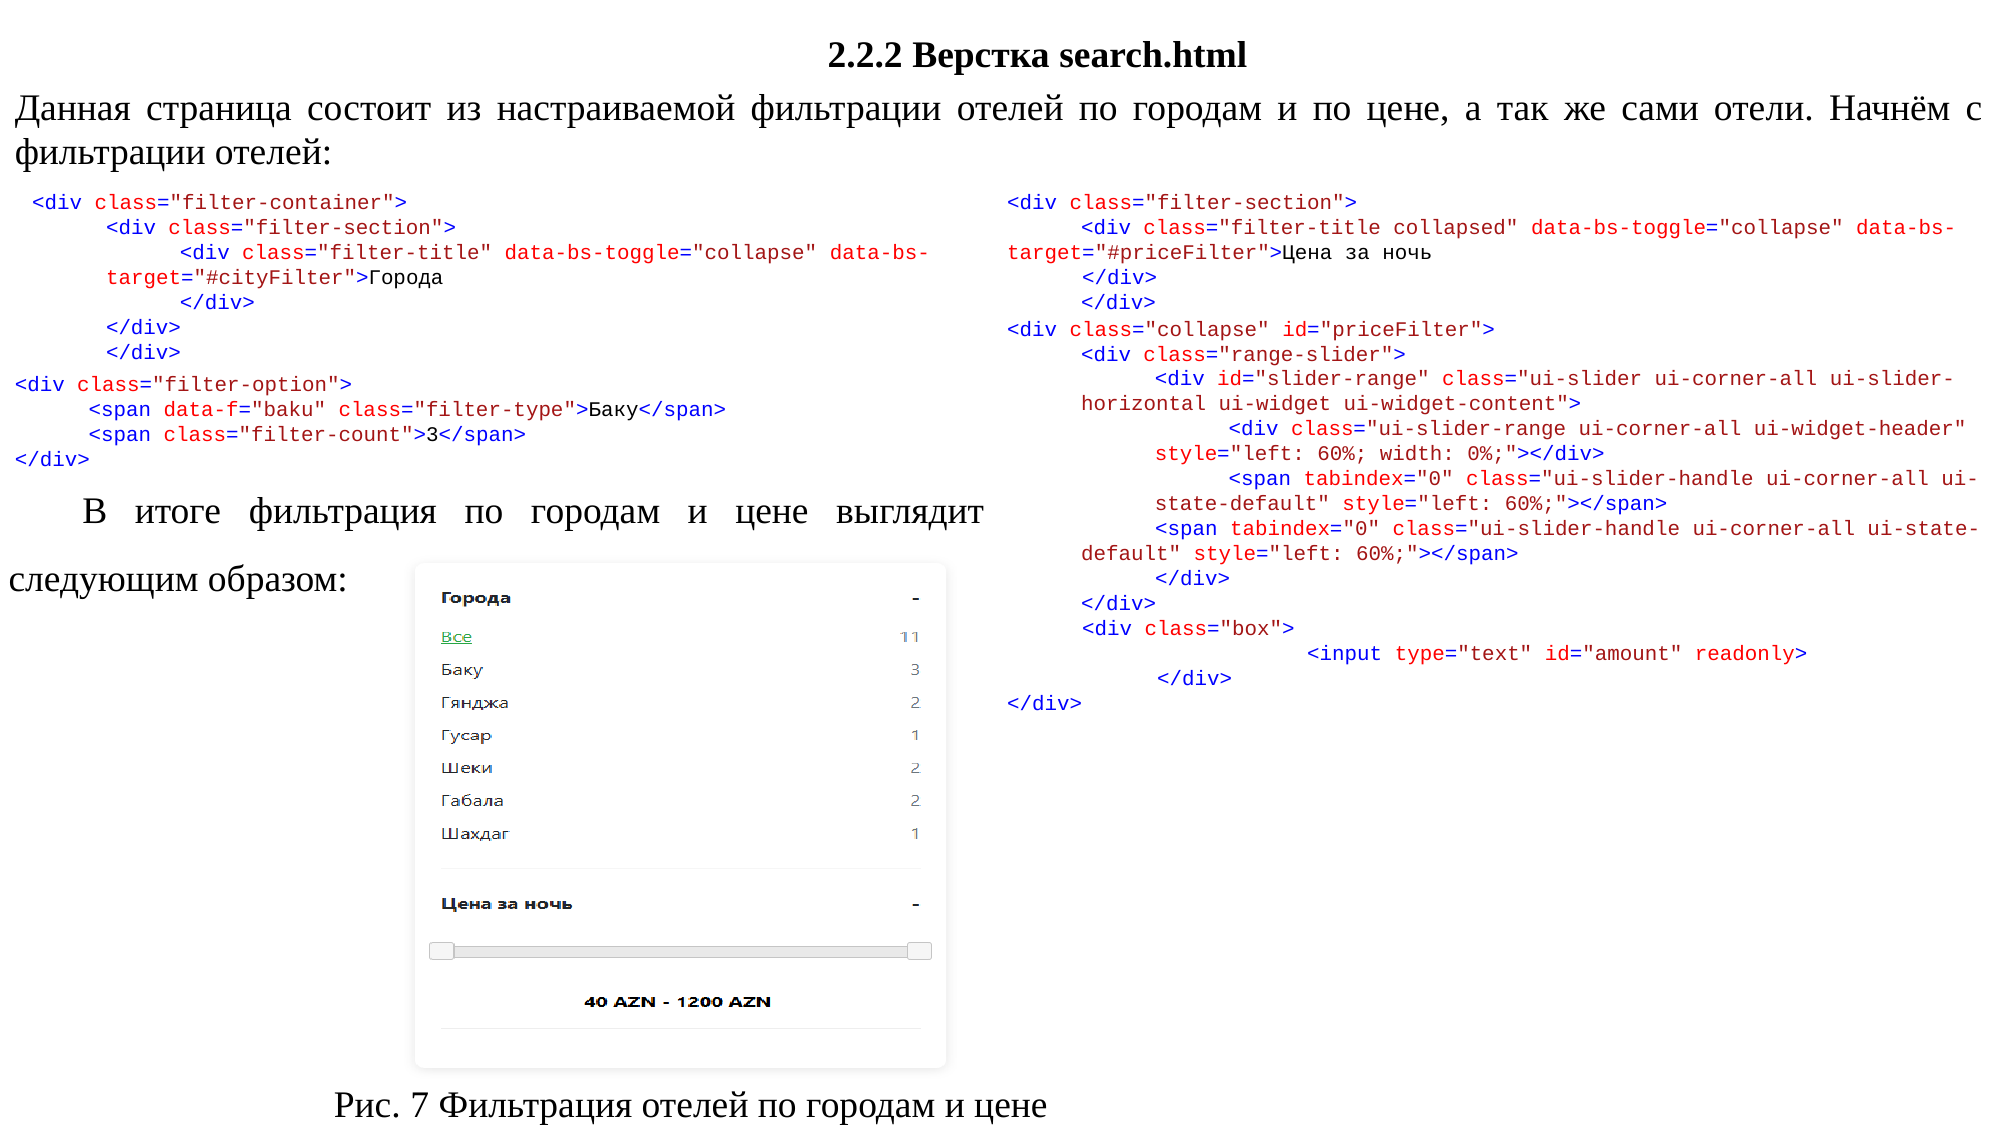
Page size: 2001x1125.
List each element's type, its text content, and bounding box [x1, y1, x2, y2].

text_box Данная страница состоит из настраиваемой фильтрации отелей по городам и по цене, а так же сами отели. Начнём с фильтрации отелей: [0, 75, 2000, 180]
text_box Рис. 7 Фильтрация отелей по городам и цене [187, 1049, 1195, 1125]
text_box <div class="filter-container"> <div class="filter-section"> <div class="filter-title" data-bs-toggle="collapse" data-bs-target="#cityFilter">Города </div> </div> </div> [17, 181, 992, 362]
text_box <div class="filter-section"> <div class="filter-title collapsed" data-bs-toggle="collapse" data-bs-target="#priceFilter">Цена за ночь </div> </div> [992, 181, 2000, 307]
picture [404, 554, 957, 1079]
text_box <div class="filter-option"> <span data-f="baku" class="filter-type">Баку</span> <span class="filter-count">3</span> </div> [0, 362, 992, 456]
text_box В итоге фильтрация по городам и цене выглядит следующим образом: [0, 456, 1000, 607]
text_box <div class="collapse" id="priceFilter"> <div class="range-slider"> <div id="slider-range" class="ui-slider ui-corner-all ui-slider-horizontal ui-widget ui-widget-content"> <div class="ui-slider-range ui-corner-all ui-widget-header" style="left: 60%; width: 0%;"></div> <span tabindex="0" class="ui-slider-handle ui-corner-all ui-state-default" style="left: 60%;"></span> <span tabindex="0" class="ui-slider-handle ui-corner-all ui-state-default" style="left: 60%;"></span> </div> </div> <div class="box"> <input type="text" id="amount" readonly> </div> </div> [992, 307, 2000, 723]
text_box 2.2.2 Верстка search.html [0, 0, 2000, 75]
